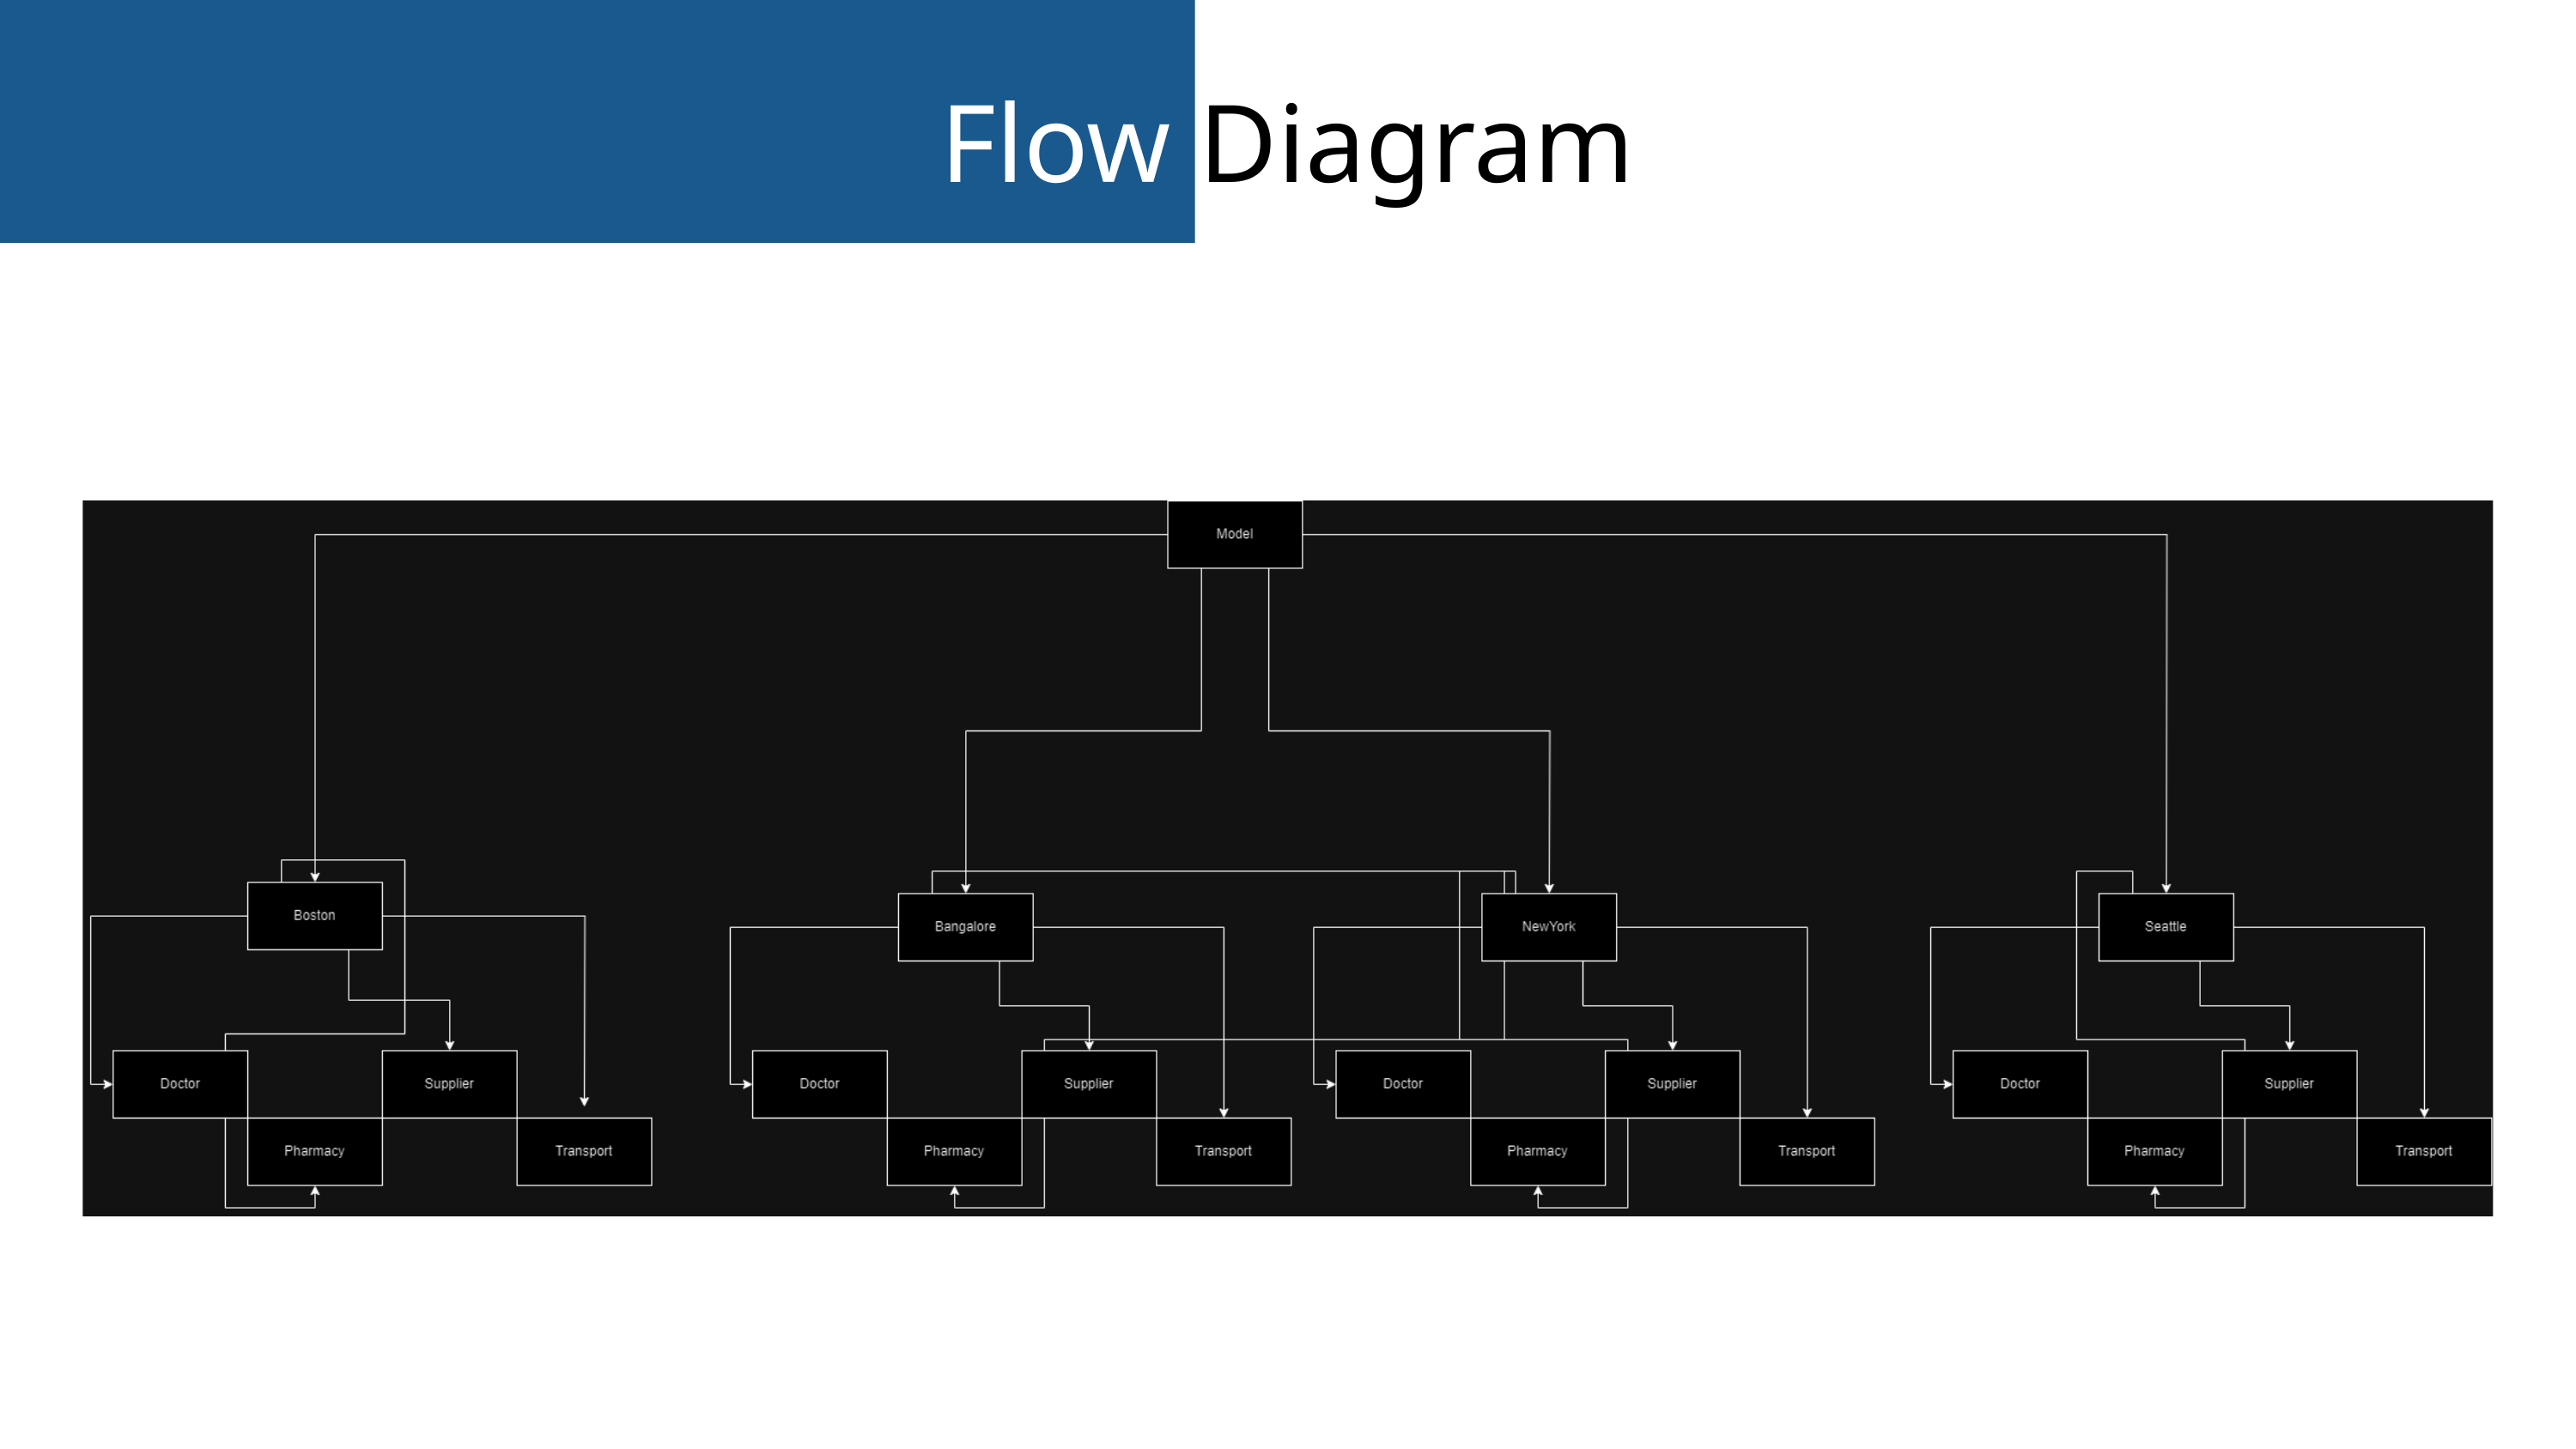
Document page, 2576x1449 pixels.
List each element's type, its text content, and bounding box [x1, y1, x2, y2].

text_box [82, 500, 2494, 1216]
text_box Flow Diagram [637, 96, 1939, 204]
text_box [0, 0, 1195, 243]
